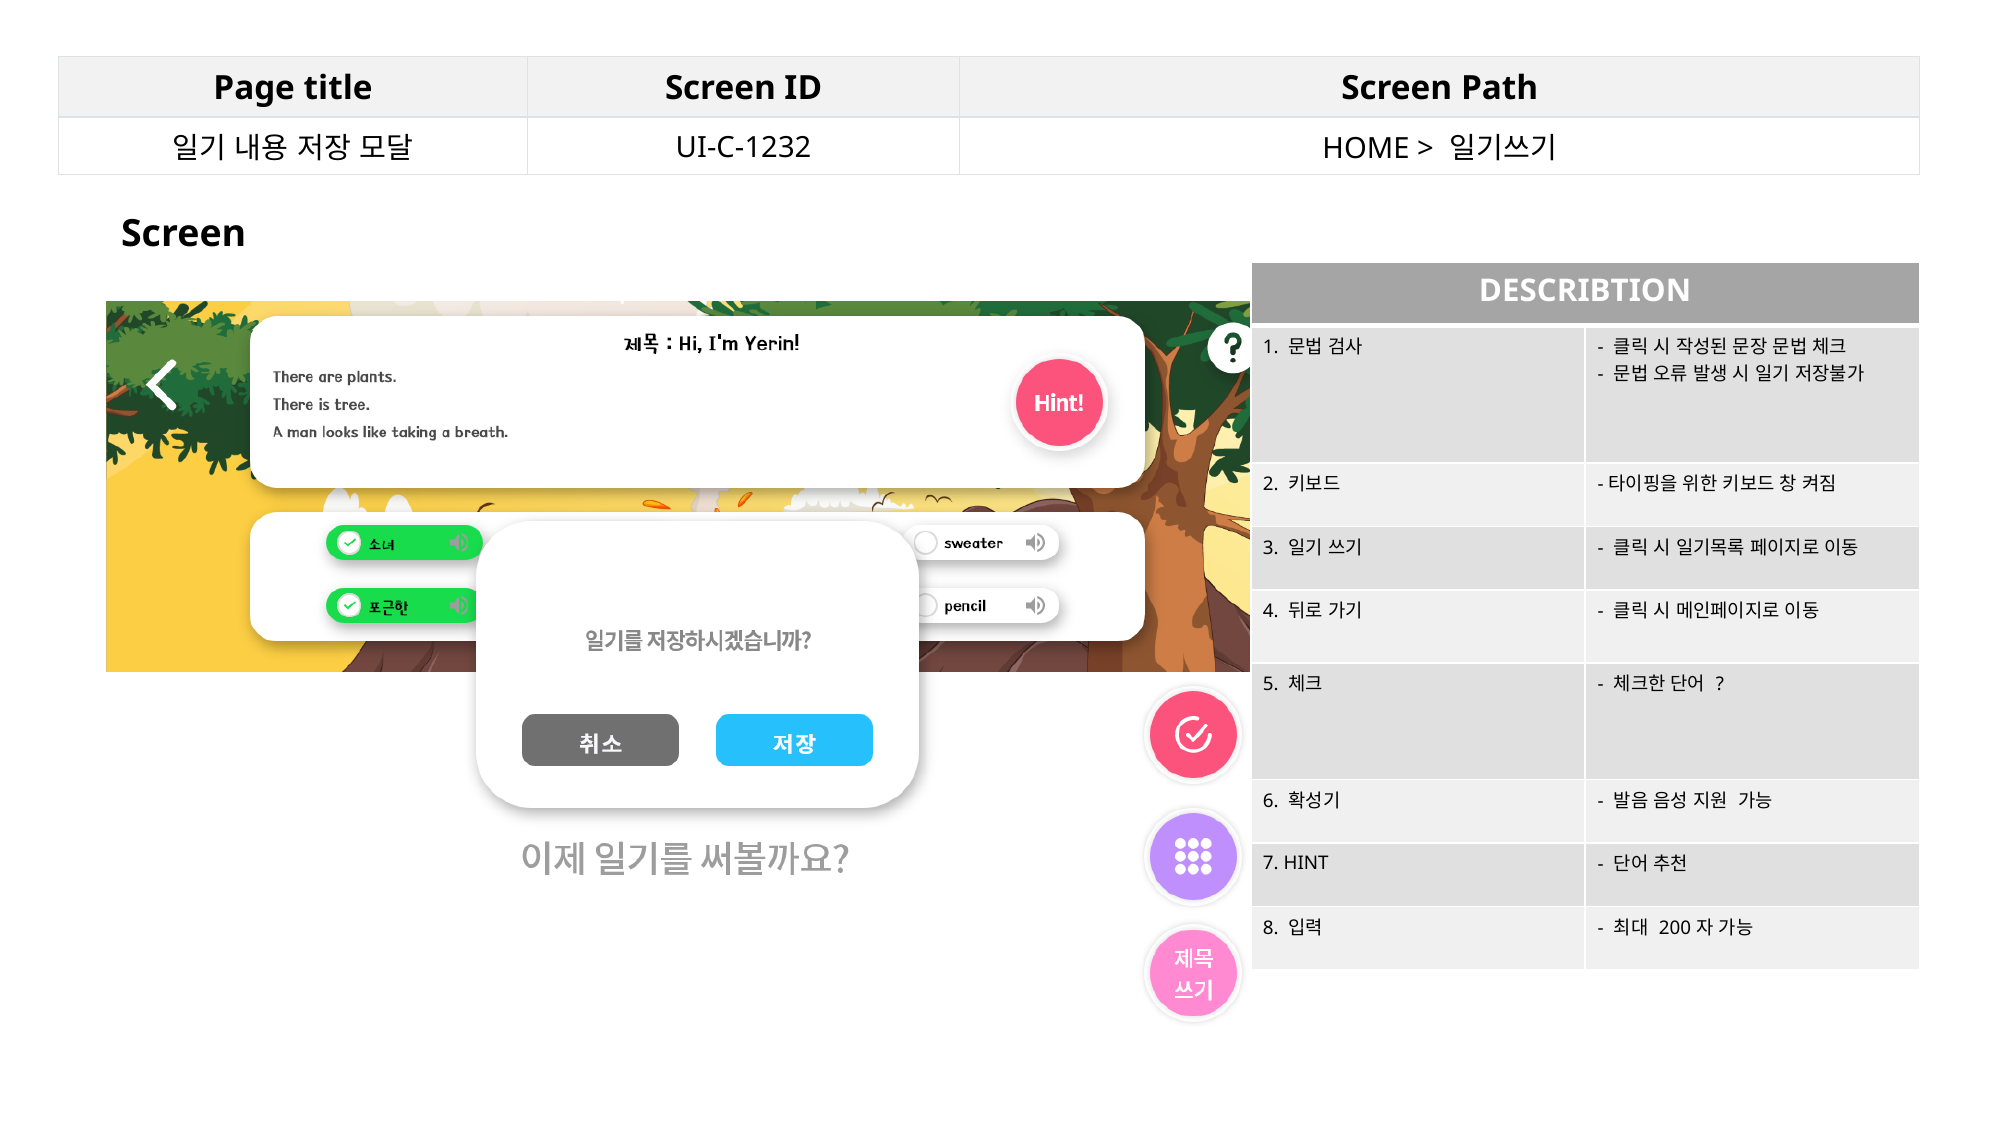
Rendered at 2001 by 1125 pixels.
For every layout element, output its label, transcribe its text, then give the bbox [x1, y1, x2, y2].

table_cell 5. 체크 [1288, 664, 1584, 779]
text_box Screen [106, 201, 679, 261]
table_cell UI-C-1232 [528, 118, 959, 174]
table_cell 8. 입력 [1288, 907, 1584, 969]
table_cell - 단어 추천 [1586, 844, 1919, 906]
table_cell - 클릭 시 일기목록 페이지로 이동 [1586, 527, 1919, 589]
table_cell 일기 내용 저장 모달 [59, 118, 527, 174]
table_cell - 체크한 단어 ? [1586, 664, 1919, 779]
table_header DESCRIBTION [1252, 263, 1919, 323]
table_cell - 클릭 시 메인페이지로 이동 [1586, 591, 1919, 662]
picture [106, 301, 1288, 1040]
table_cell 1. 문법 검사 [1288, 328, 1584, 462]
table_cell 6. 확성기 [1288, 780, 1584, 842]
table_cell - 발음 음성 지원 가능 [1586, 780, 1919, 842]
table_cell 7. HINT [1288, 844, 1584, 906]
table_cell 2. 키보드 [1288, 464, 1584, 526]
table_cell HOME > 일기쓰기 [960, 118, 1919, 174]
table_header Screen ID [528, 57, 959, 116]
table_cell -타이핑을 위한 키보드 창 켜짐 [1586, 464, 1919, 526]
table_cell 4. 뒤로 가기 [1288, 591, 1584, 662]
table_header Screen Path [960, 57, 1919, 116]
table_header Page title [59, 57, 527, 116]
table_cell 3. 일기 쓰기 [1288, 527, 1584, 589]
table_cell - 클릭 시 작성된 문장 문법 체크 - 문법 오류 발생 시 일기 저장불가 [1586, 328, 1919, 462]
table_cell - 최대 200자 가능 [1586, 907, 1919, 969]
